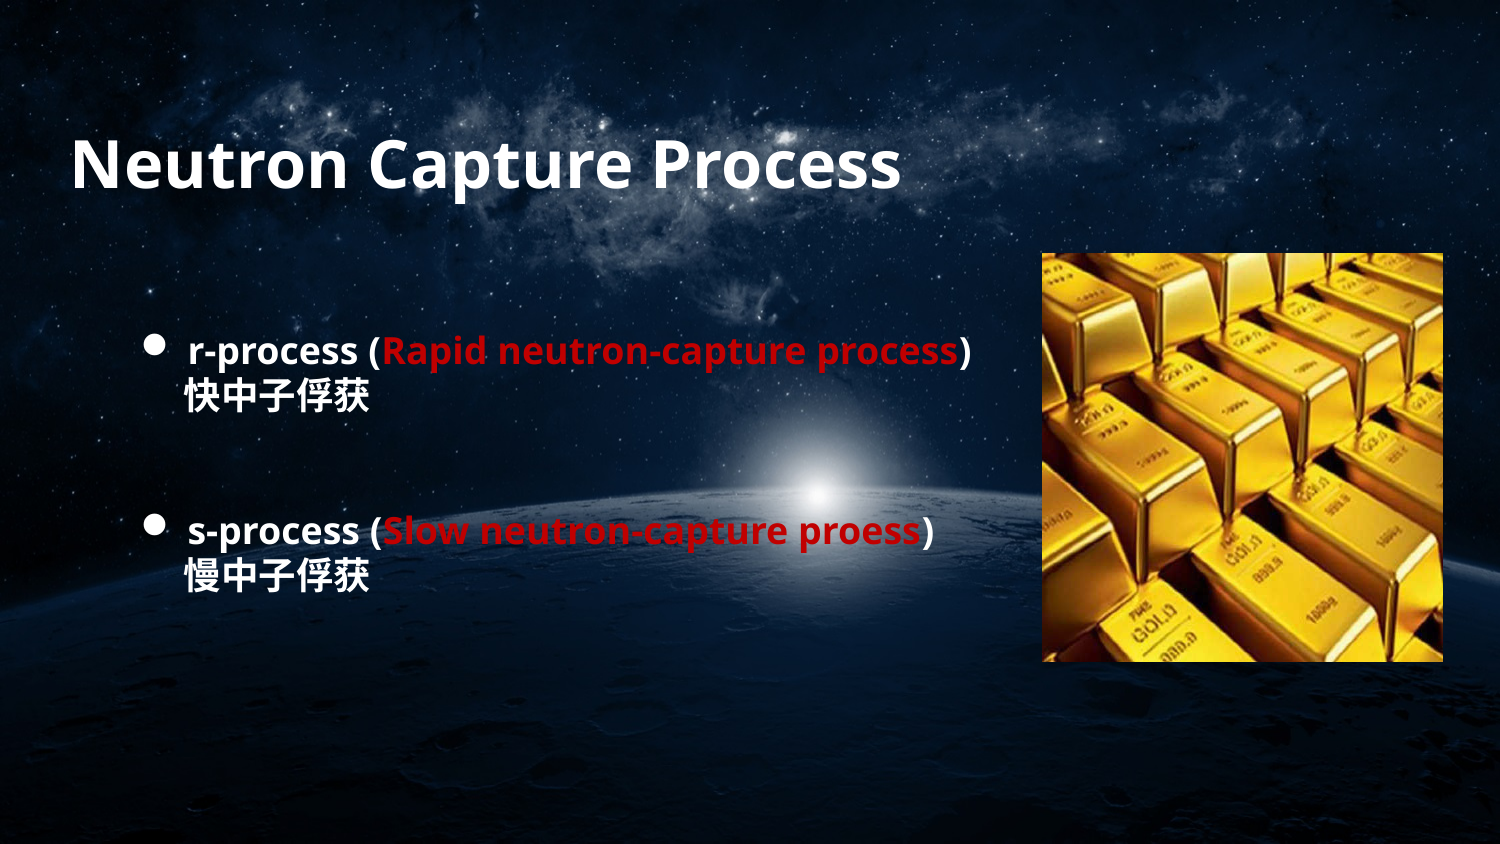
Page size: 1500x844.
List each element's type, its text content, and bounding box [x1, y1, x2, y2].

text_box r-process (Rapid neutron-capture process) 快中子俘获 s-process (Slow neutron-capture proess) 慢中子俘获 [125, 319, 1037, 605]
text_box Neutron Capture Process [55, 114, 982, 209]
picture [0, 0, 1500, 844]
